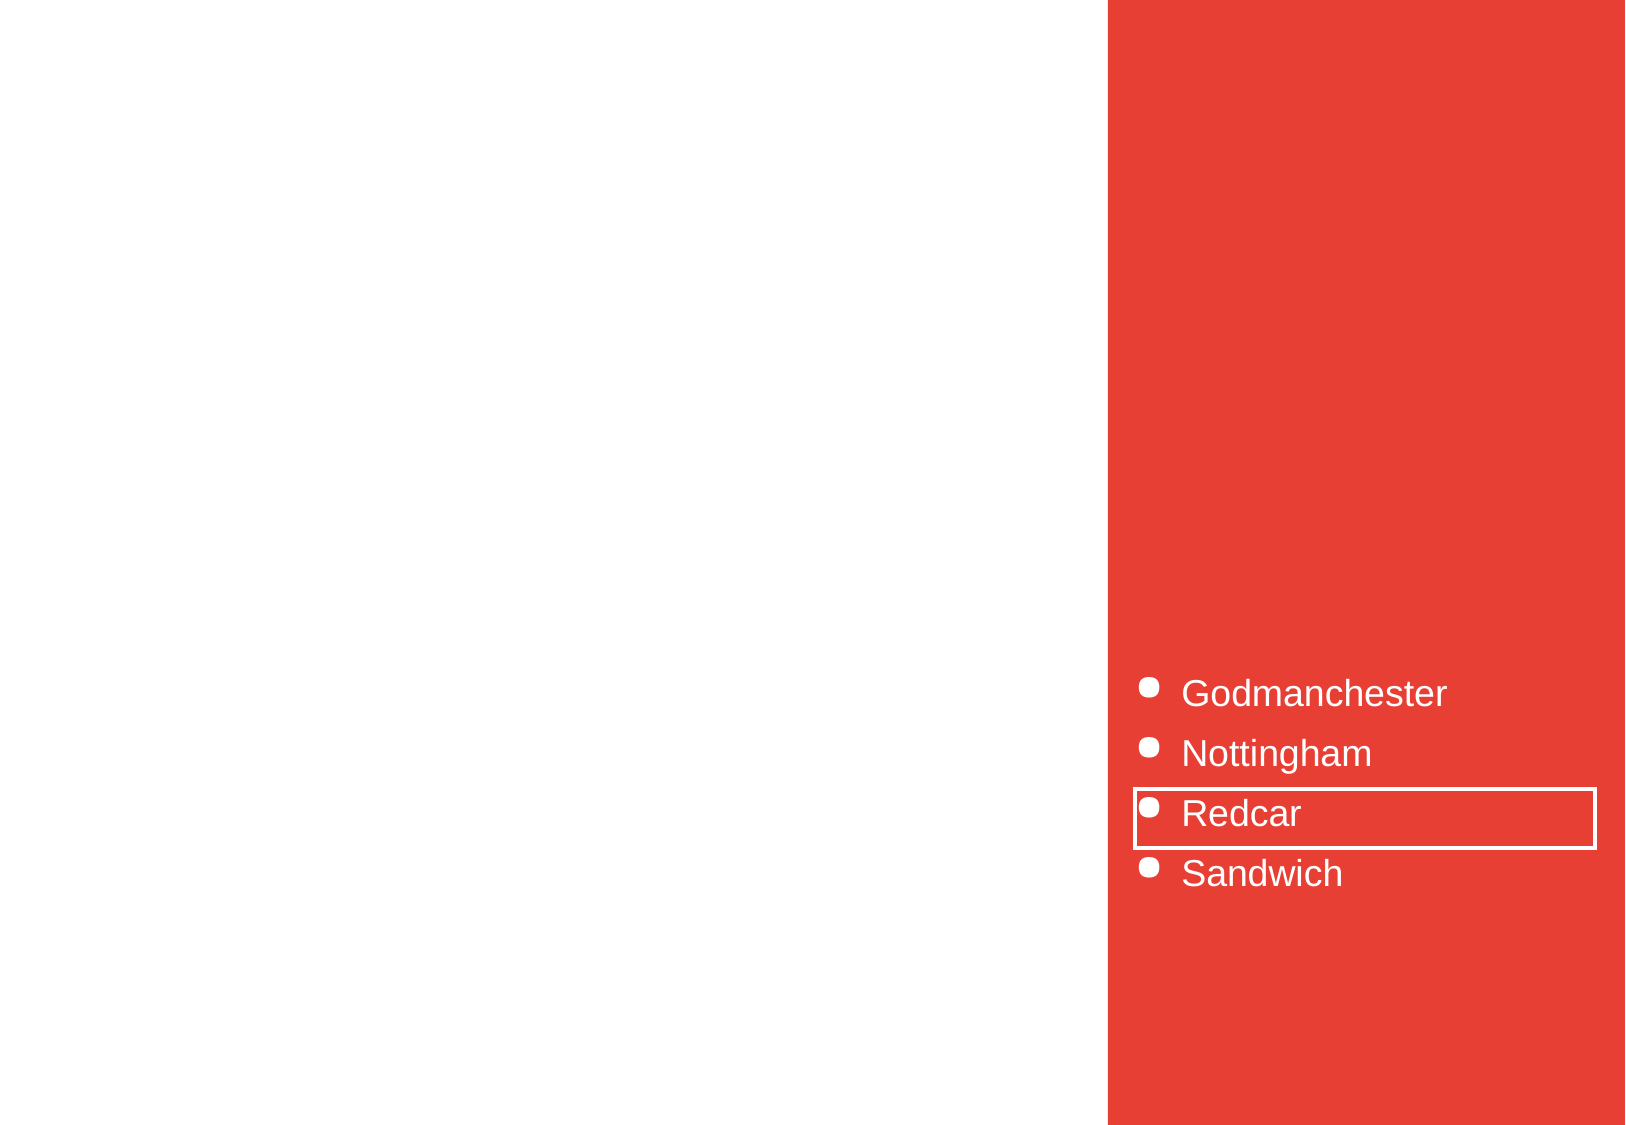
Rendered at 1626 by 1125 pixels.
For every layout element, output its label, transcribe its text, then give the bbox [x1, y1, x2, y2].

text_box [0, 0, 1107, 1125]
text_box [1134, 789, 1596, 849]
text_box [1107, 0, 1625, 1125]
list Godmanchester Nottingham Redcar Sandwich [1107, 661, 1591, 929]
